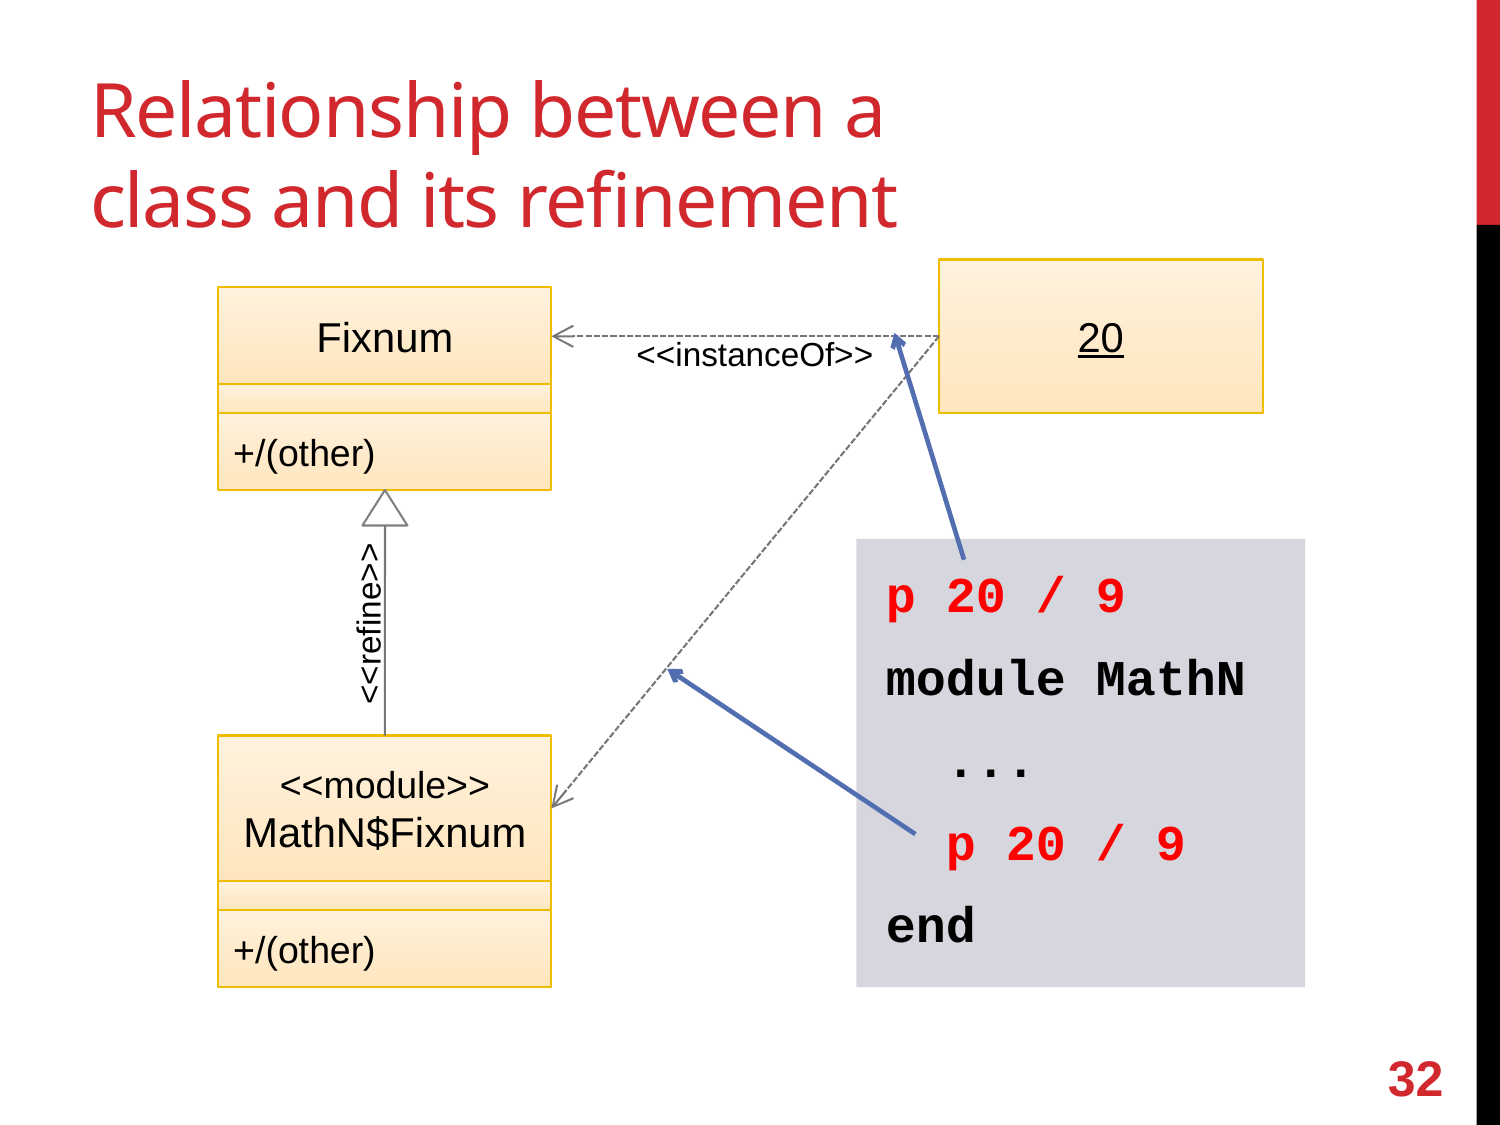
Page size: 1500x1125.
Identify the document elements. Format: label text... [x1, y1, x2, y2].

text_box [666, 668, 916, 835]
slide_number 31 [1372, 1045, 1500, 1106]
text_box <<module>> MathN$Fixnum [217, 734, 552, 880]
text_box 20 [938, 258, 1264, 414]
text_box [217, 383, 549, 412]
text_box [217, 880, 552, 909]
text_box [360, 487, 410, 528]
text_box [893, 332, 965, 561]
text_box +/(other) [217, 412, 549, 491]
text_box p 20 / 9 module MathN ... p 20 / 9 end [856, 538, 1306, 988]
title Relationship between a class and its refinement [75, 25, 1025, 250]
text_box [550, 335, 940, 809]
text_box <<refine>> [340, 528, 383, 720]
text_box Fixnum [217, 286, 552, 383]
text_box +/(other) [217, 909, 552, 988]
